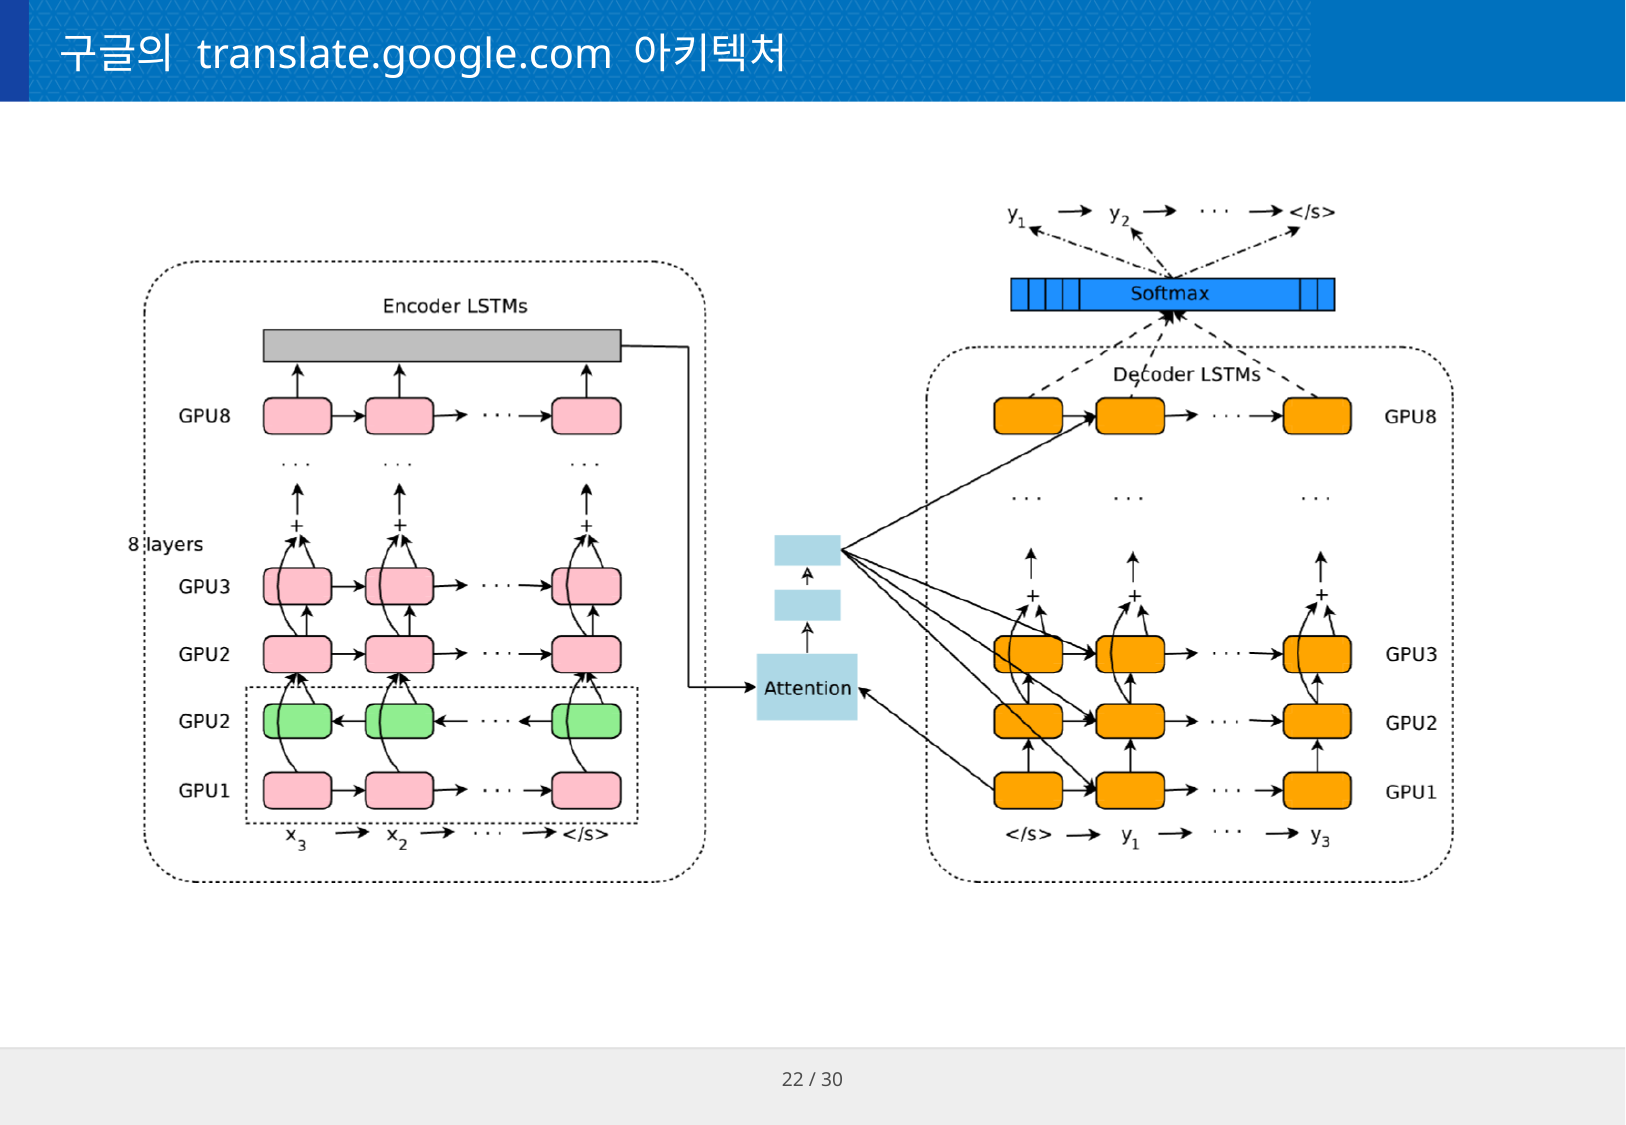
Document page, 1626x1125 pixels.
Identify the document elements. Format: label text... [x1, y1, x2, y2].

picture [0, 0, 1626, 1125]
title 구글의 translate.google.com 아키텍처 [44, 19, 943, 81]
